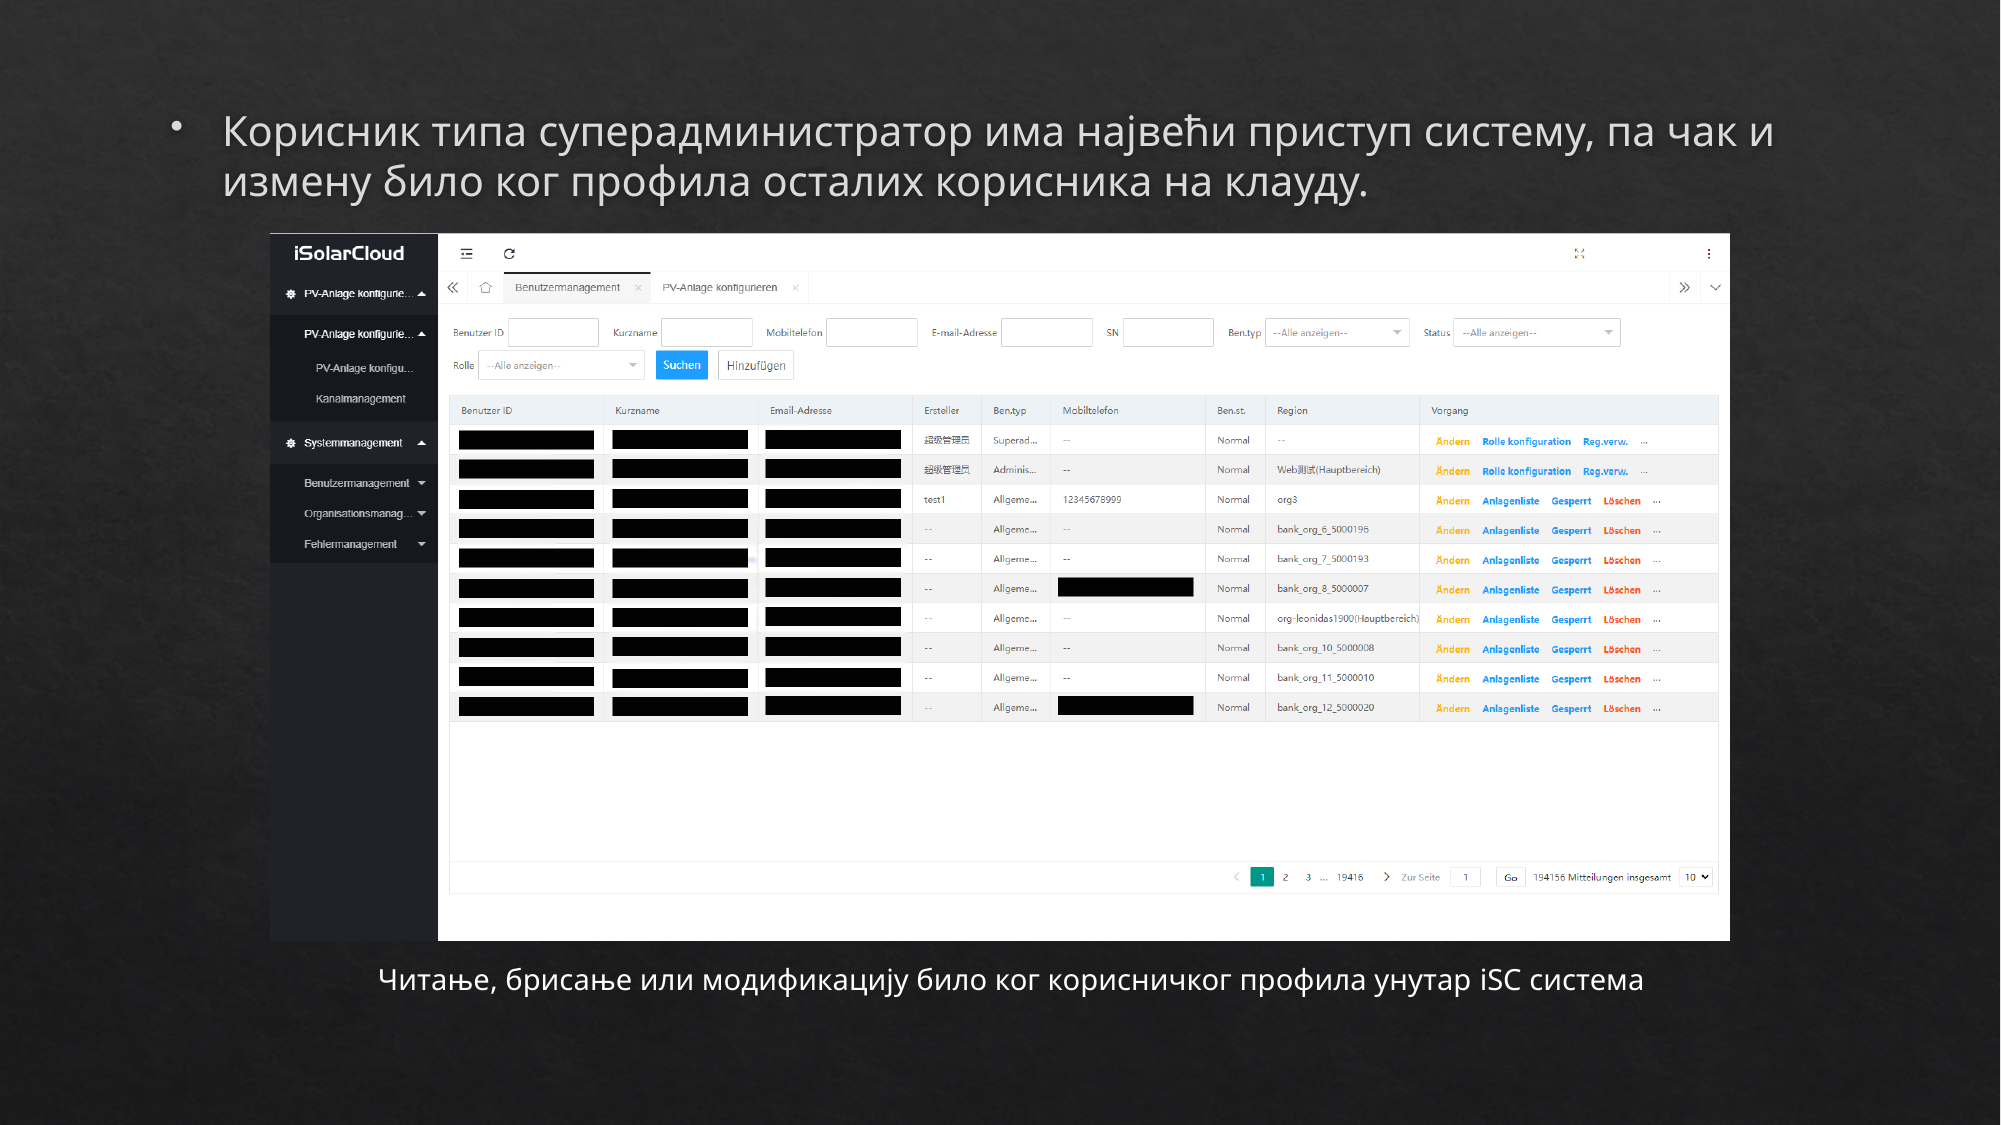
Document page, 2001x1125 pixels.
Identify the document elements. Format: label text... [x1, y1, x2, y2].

text_box Читање, брисање или модификацију било ког корисничког профила унутар iSC система [281, 954, 1741, 1004]
list Корисник типа суперадминистратор има највећи приступ систему, па чак и измену било ког профила осталих корисника на клауду. [150, 97, 1850, 764]
picture [269, 233, 1730, 941]
